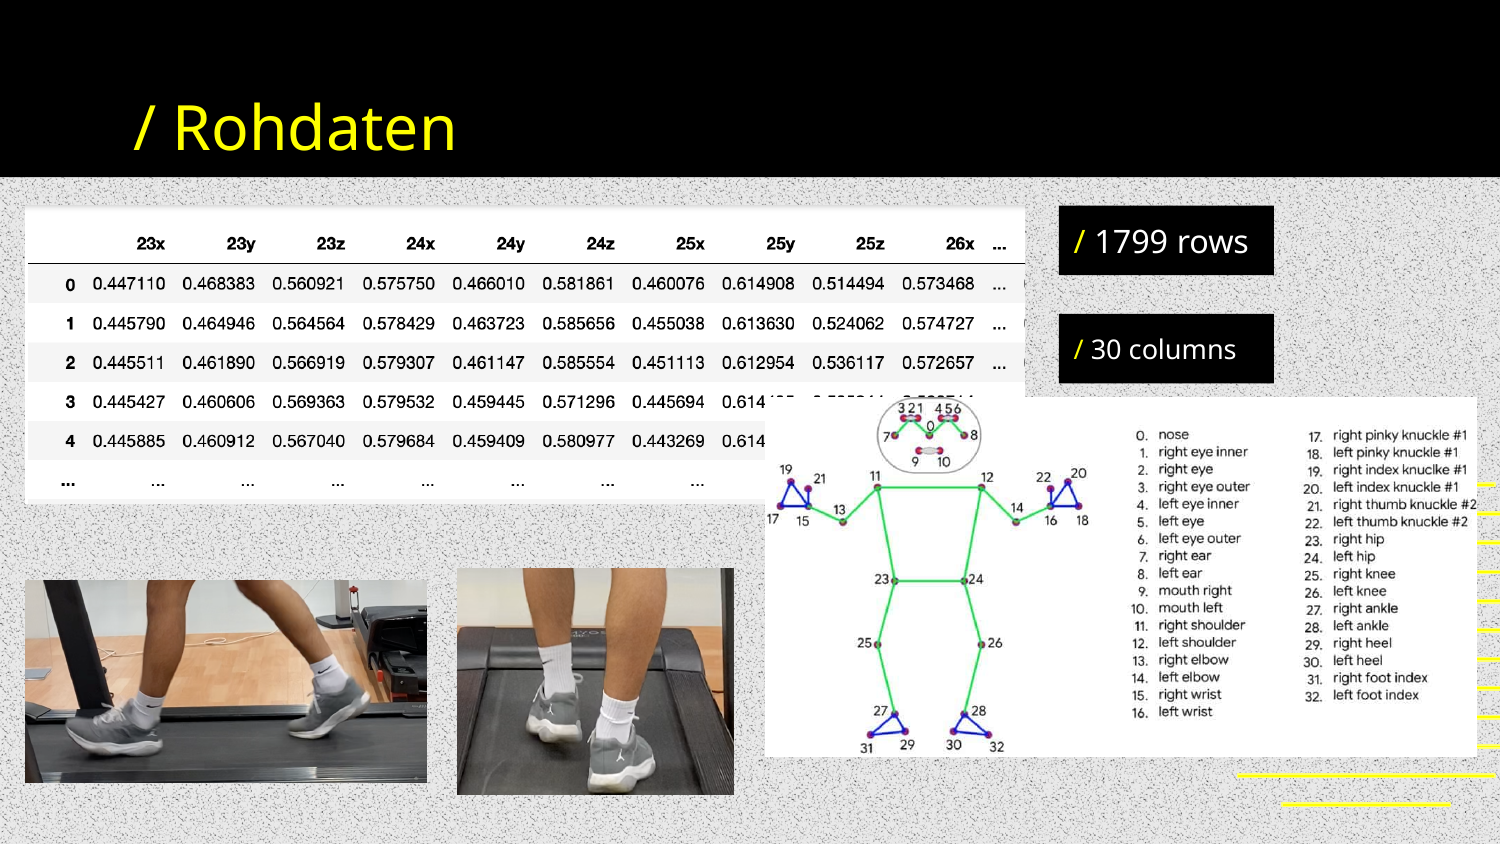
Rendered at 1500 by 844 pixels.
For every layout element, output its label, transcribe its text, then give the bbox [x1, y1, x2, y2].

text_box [1170, 453, 1500, 807]
title / Rohdaten [118, 72, 1382, 167]
picture [0, 178, 1500, 844]
subtitle / 30 columns [1058, 313, 1274, 384]
subtitle / 1799 rows [1058, 205, 1274, 276]
